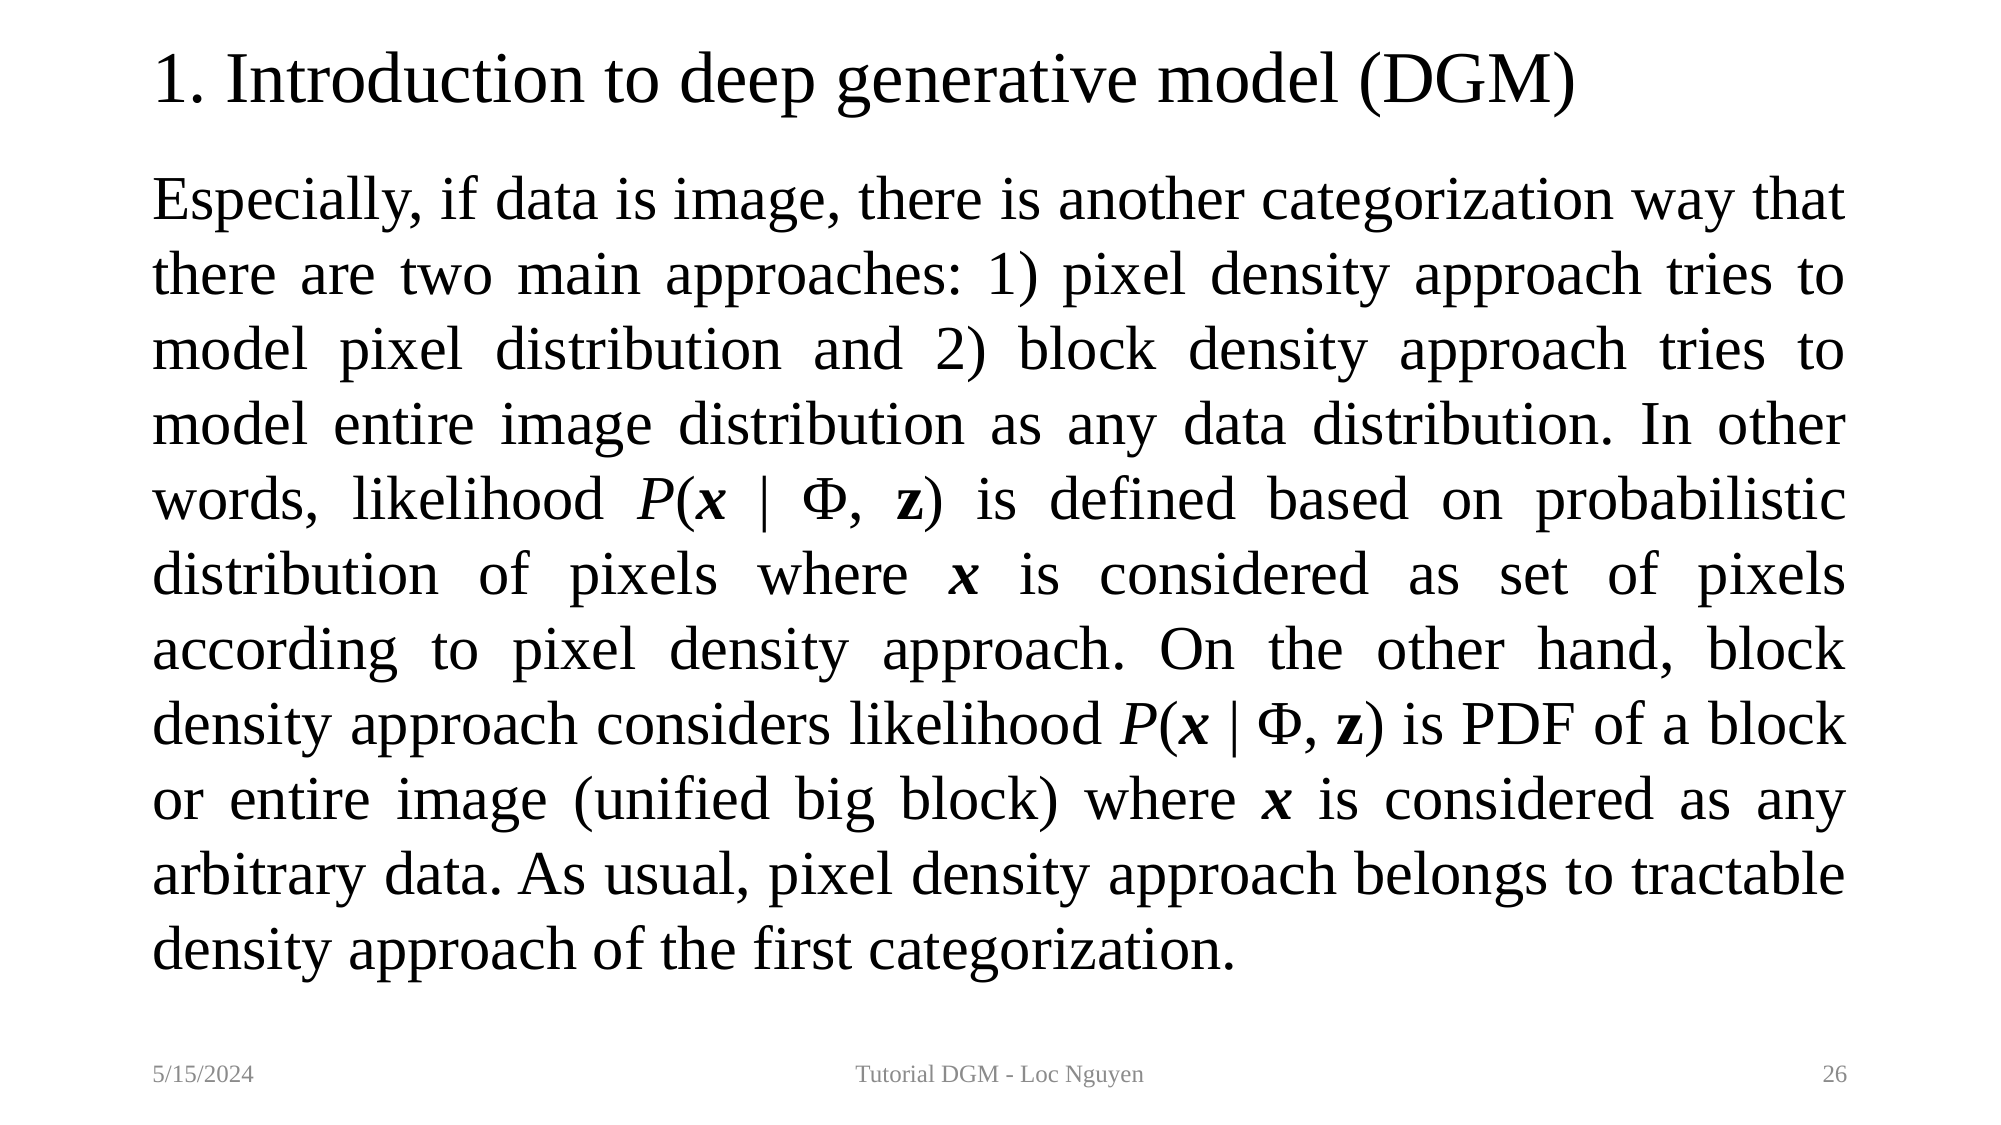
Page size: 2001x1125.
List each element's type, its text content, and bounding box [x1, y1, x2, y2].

slide_number 26 [1412, 1042, 1863, 1103]
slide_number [137, 1042, 588, 1103]
footer Tutorial DGM - Loc Nguyen [662, 1042, 1338, 1103]
title 1. Introduction to deep generative model (DGM) [137, 19, 1863, 128]
list Especially, if data is image, there is another categorization way that there are two main approaches: 1) pixel density approach tries to model pixel distribution and 2) block density approach tries to model entire image distribution as any data distribution. In other words, likelihood P(x | Φ, z) is defined based on probabilistic distribution of pixels where x is considered as set of pixels according to pixel density approach. On the other hand, block density approach considers likelihood P(x | Φ, z) is PDF of a block or entire image (unified big block) where x is considered as any arbitrary data. As usual, pixel density approach belongs to tractable density approach of the first categorization. [137, 149, 1863, 1000]
